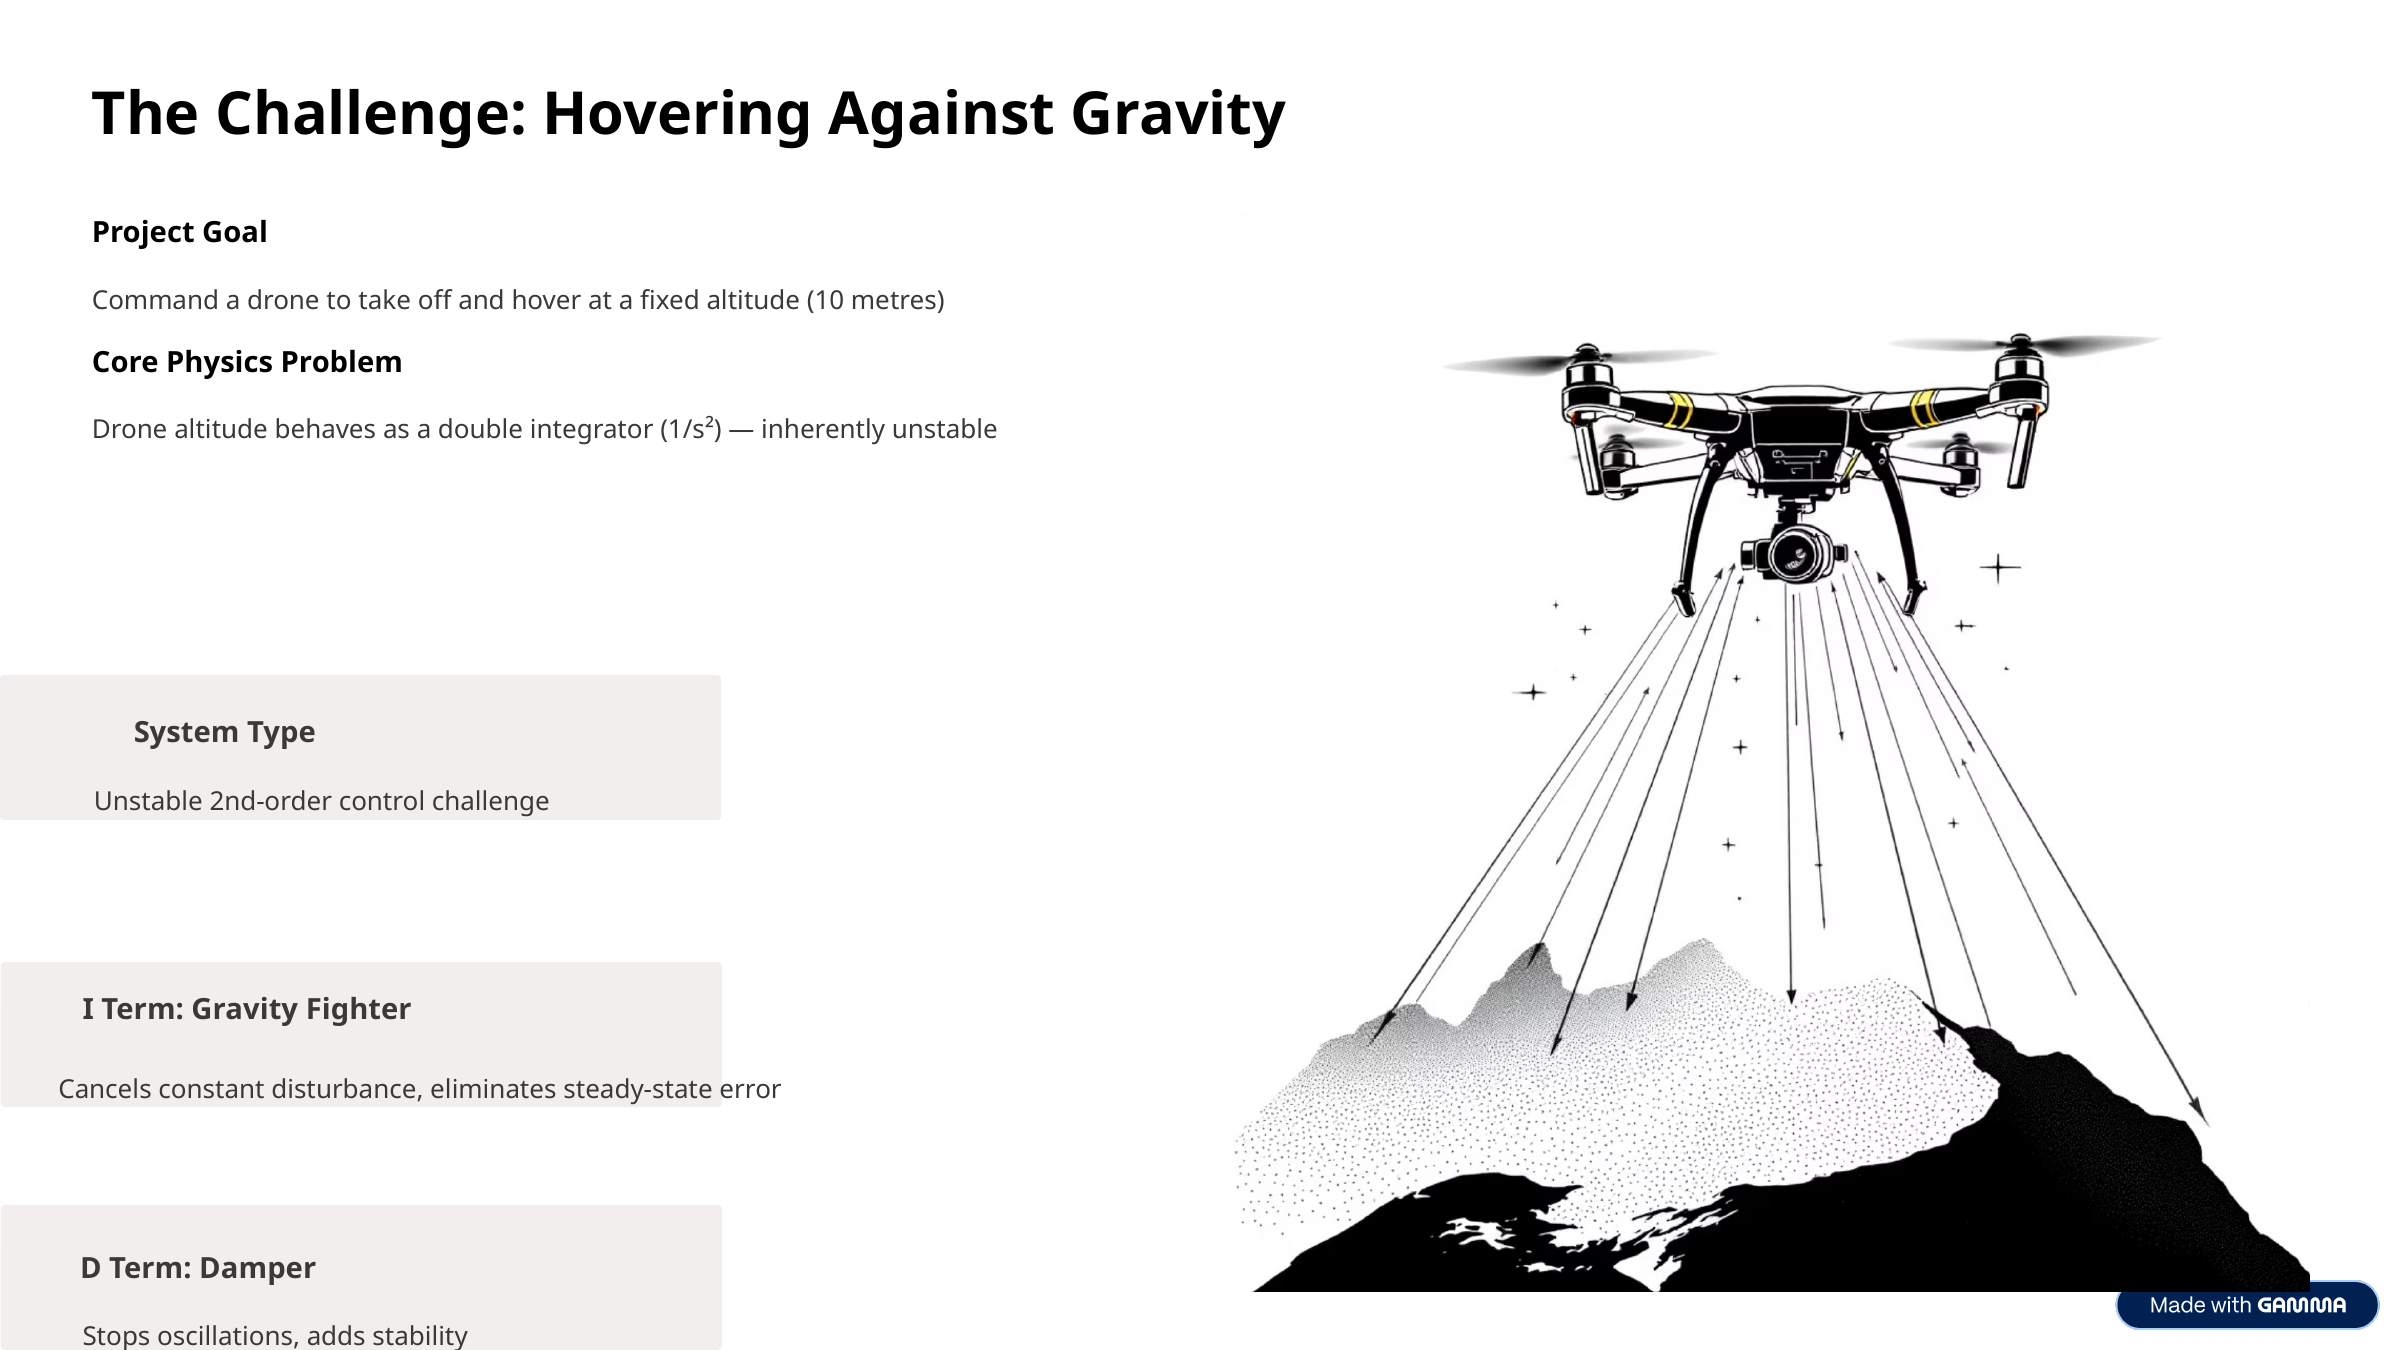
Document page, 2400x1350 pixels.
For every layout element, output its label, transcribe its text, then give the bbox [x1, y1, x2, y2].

text_box [0, 1204, 723, 1350]
text_box Project Goal [91, 212, 391, 250]
text_box The Challenge: Hovering Against Gravity [91, 72, 1353, 147]
text_box Drone altitude behaves as a double integrator (1/s²) — inherently unstable [91, 405, 1168, 445]
text_box Stops oscillations, adds stability [82, 1312, 752, 1350]
text_box Command a drone to take off and hover at a fixed altitude (10 metres) [91, 275, 1168, 316]
text_box Cancels constant disturbance, eliminates steady-state error [58, 1065, 728, 1105]
text_box System Type [133, 711, 432, 750]
picture [1233, 215, 2389, 1339]
text_box [0, 962, 723, 1108]
text_box Unstable 2nd-order control challenge [93, 776, 763, 817]
text_box D Term: Damper [80, 1248, 379, 1286]
text_box I Term: Gravity Fighter [82, 988, 429, 1026]
text_box Core Physics Problem [91, 341, 433, 379]
text_box [0, 674, 722, 820]
